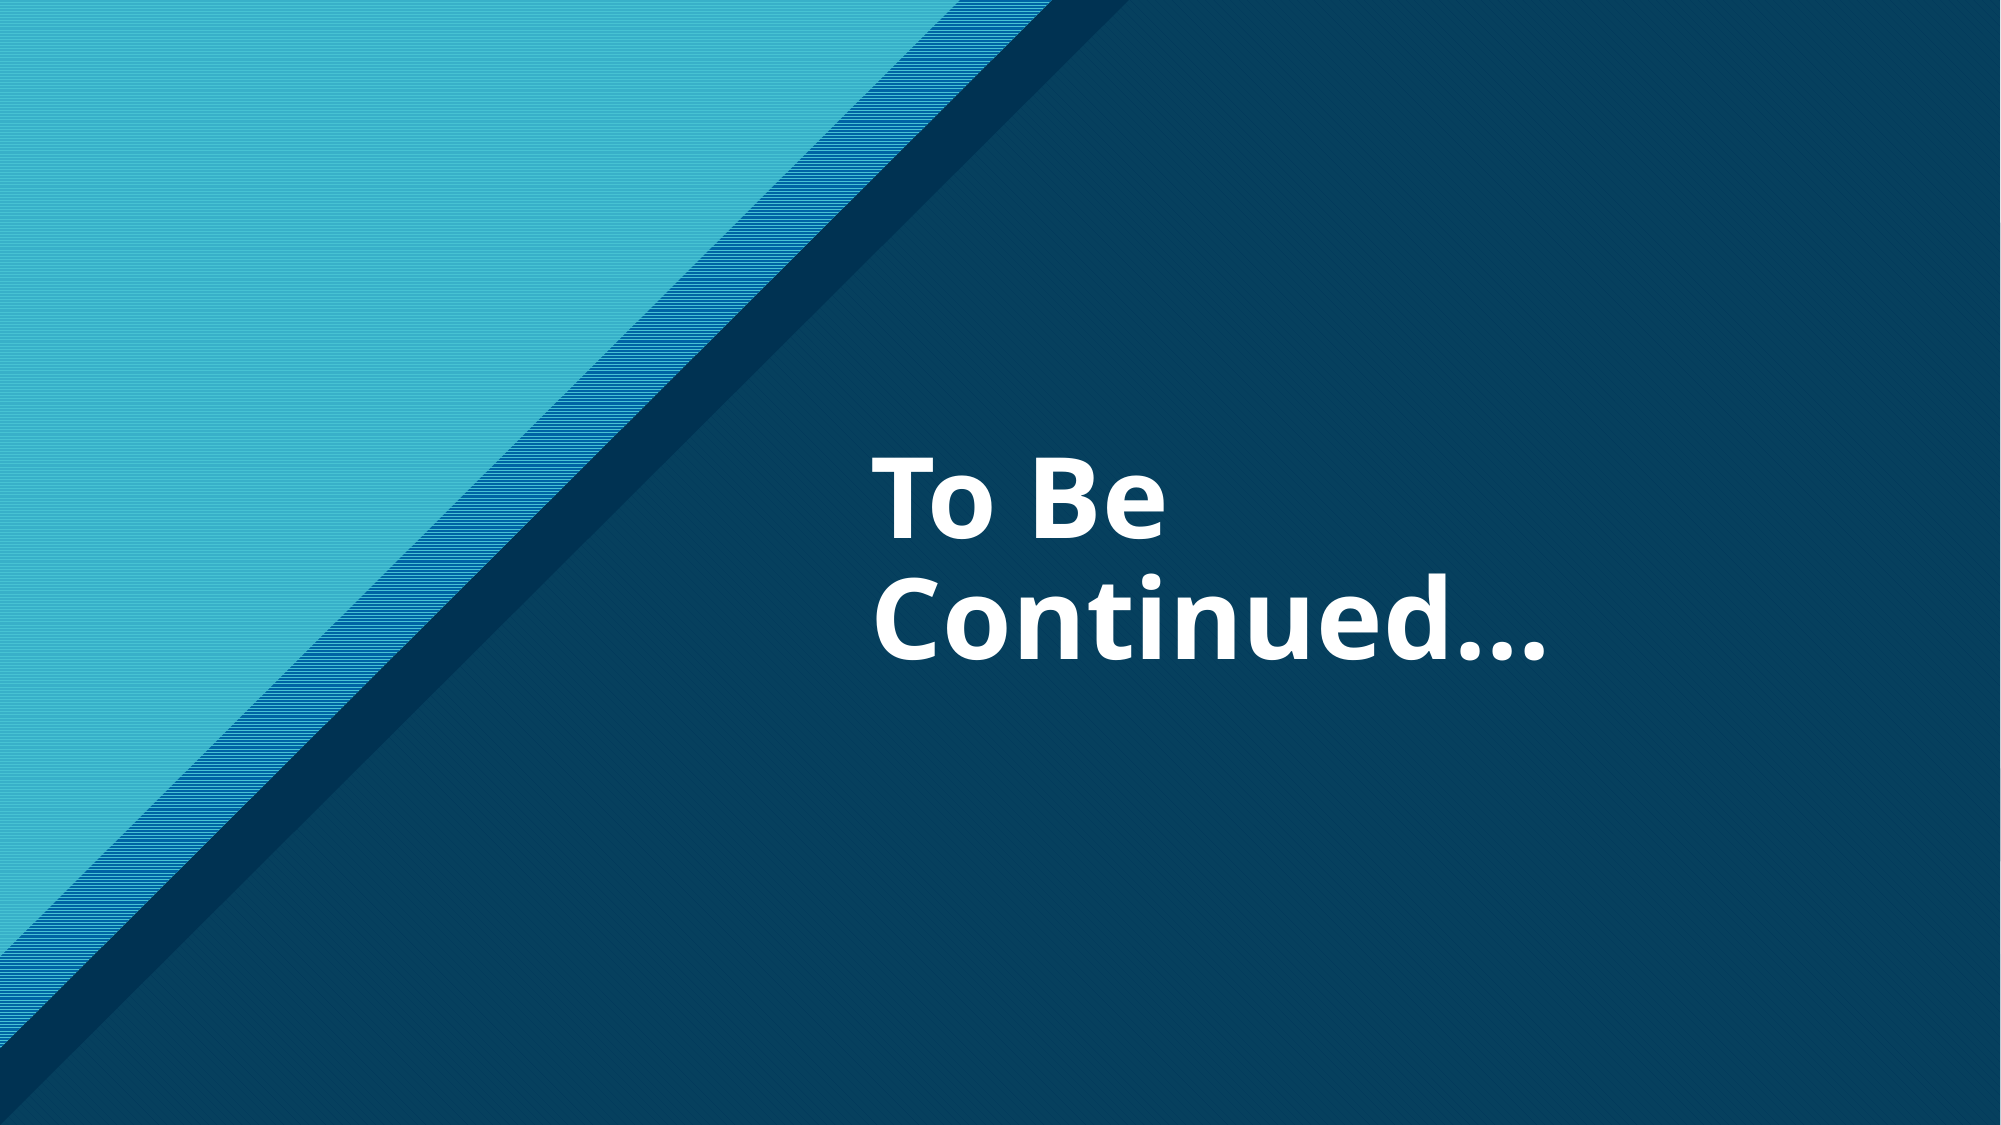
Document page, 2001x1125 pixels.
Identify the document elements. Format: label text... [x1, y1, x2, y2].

title To Be Continued… [855, 460, 1867, 665]
